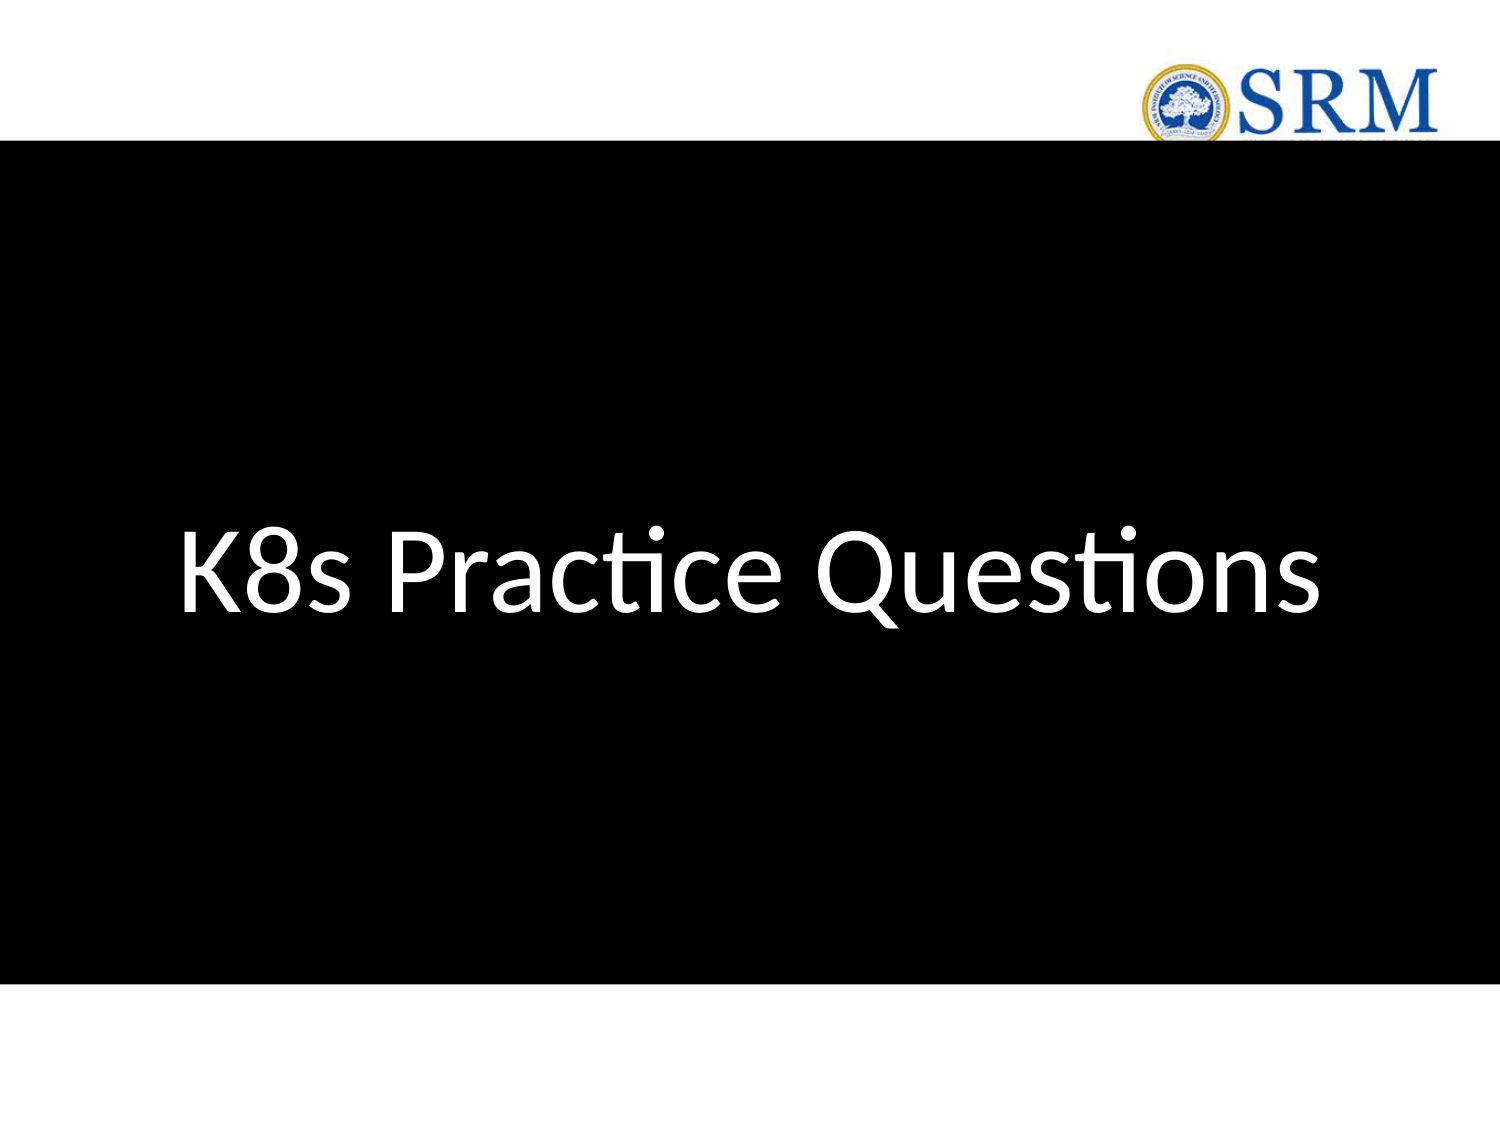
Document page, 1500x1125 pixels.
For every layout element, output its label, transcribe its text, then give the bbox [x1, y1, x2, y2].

text_box K8s Practice Questions [0, 140, 1500, 985]
picture [1139, 30, 1448, 140]
